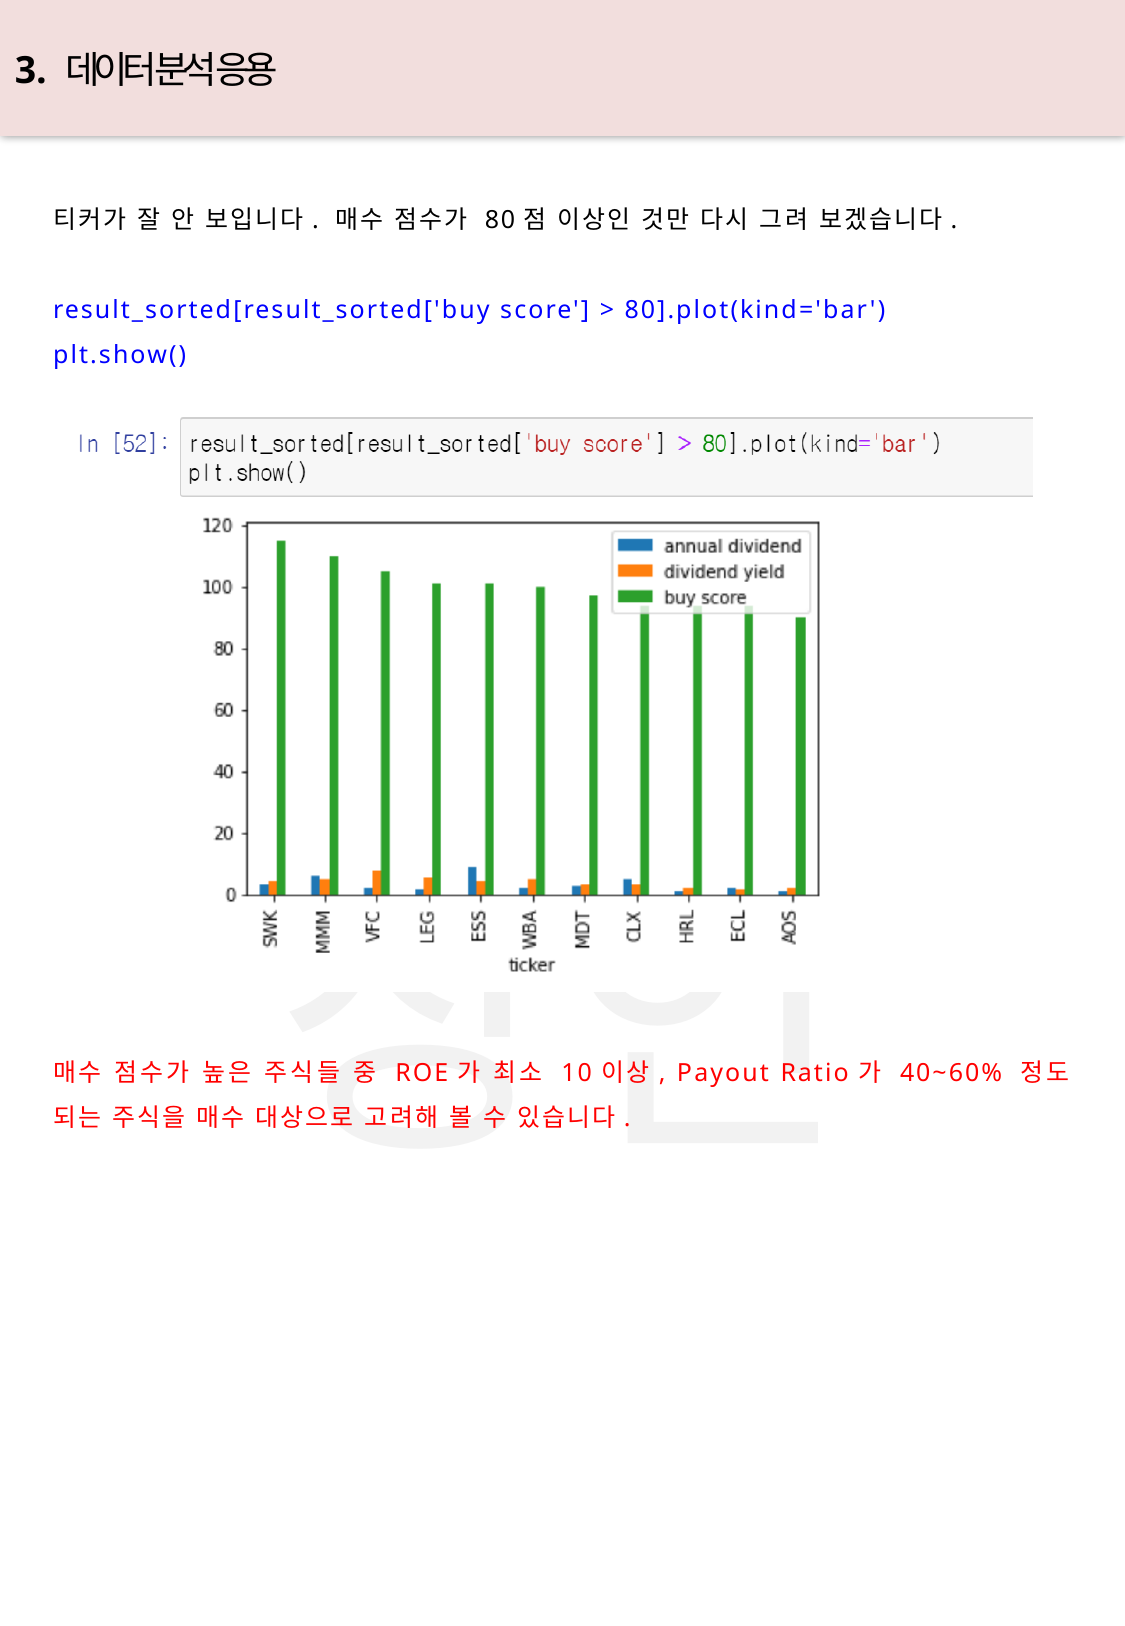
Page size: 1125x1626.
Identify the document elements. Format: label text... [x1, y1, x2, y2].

text_box 티커가 잘 안 보입니다. 매수 점수가 80점 이상인 것만 다시 그려 보겠습니다. result_sorted[result_sorted['buy score'] > 80].plot(kind='bar') plt.show() 매수 점수가 높은 주식들 중 ROE가 최소 10이상, Payout Ratio가 40~60% 정도 되는 주식을 매수 대상으로 고려해 볼 수 있습니다. [38, 181, 1087, 1625]
text_box 3. 데이터 분석 응용 [0, 0, 1125, 136]
picture [53, 392, 1033, 992]
